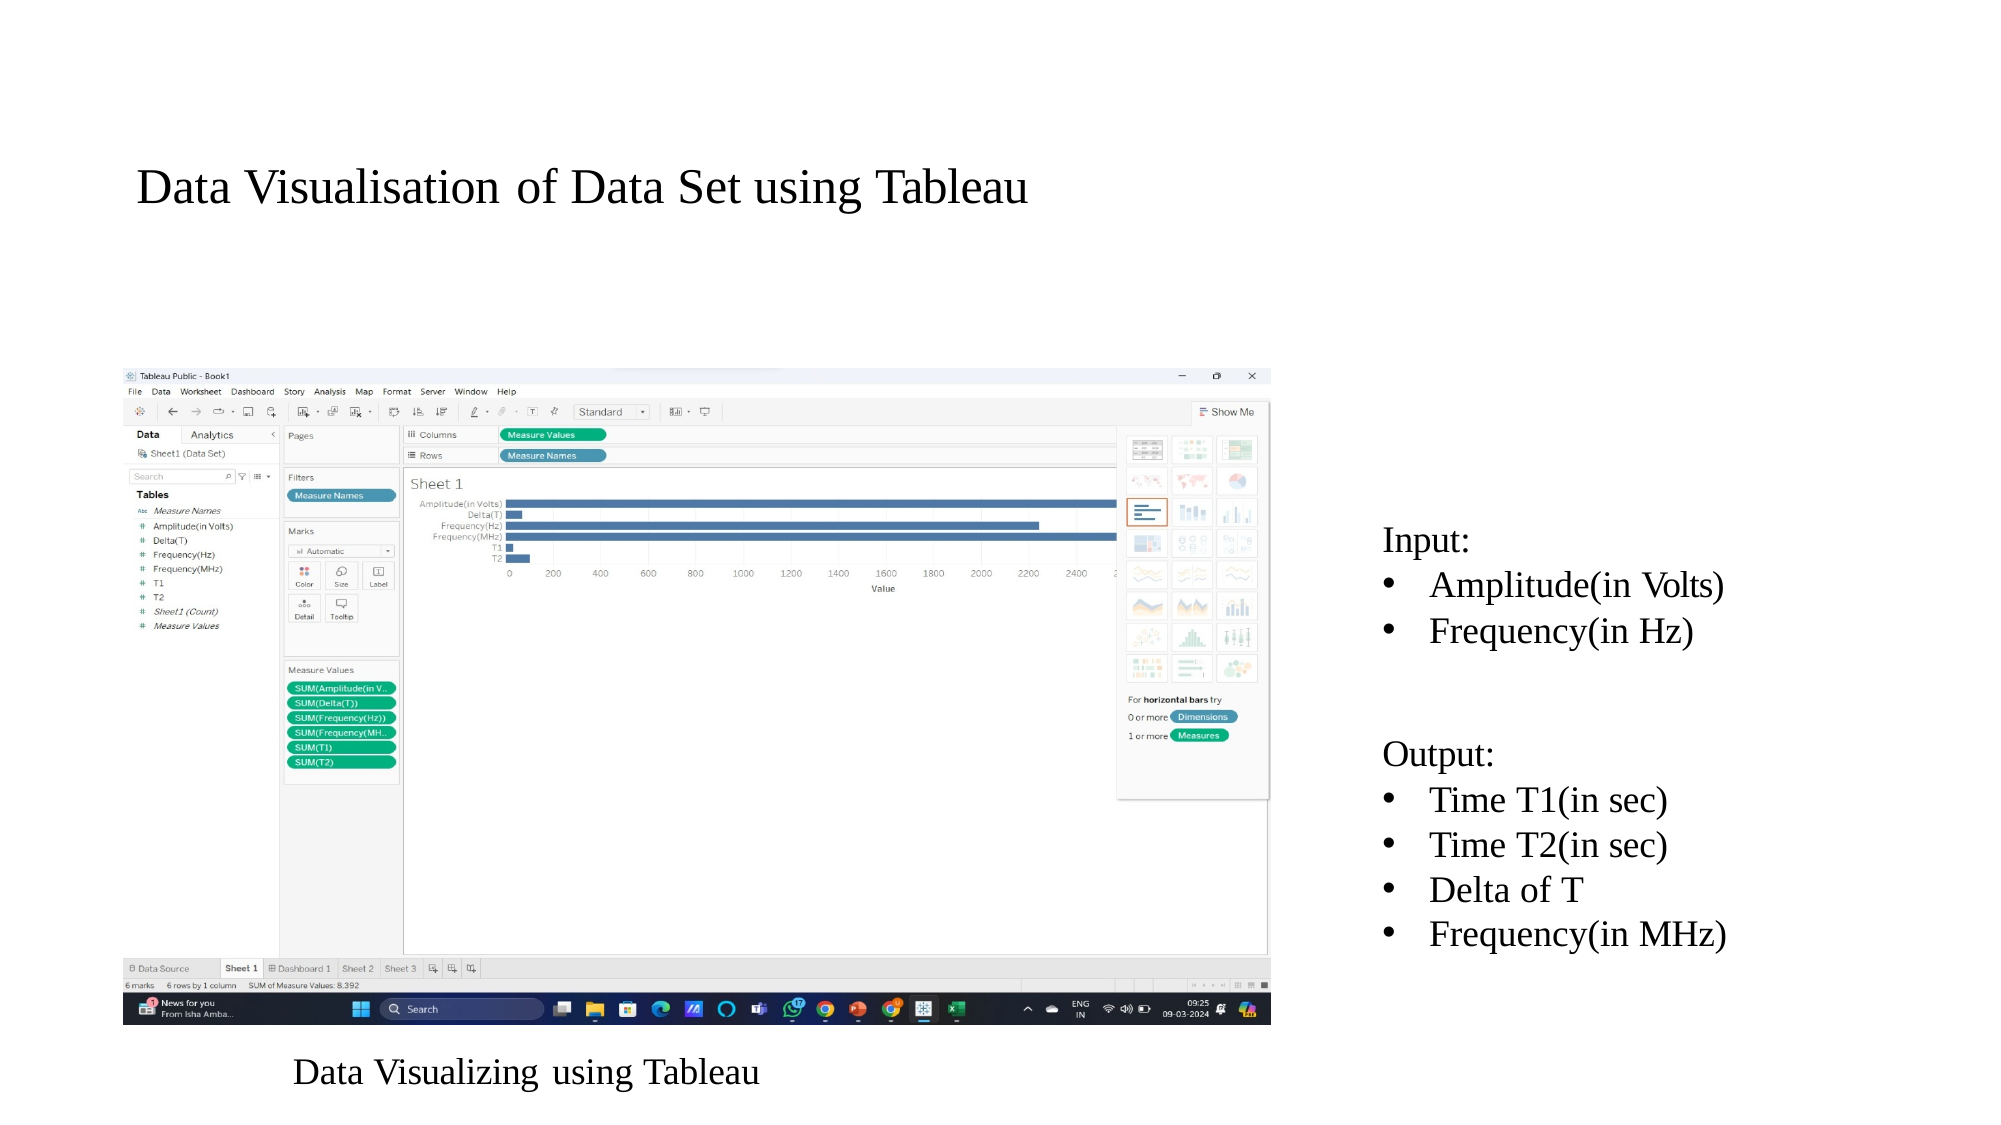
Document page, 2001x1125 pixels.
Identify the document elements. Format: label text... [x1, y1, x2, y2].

picture [123, 368, 1271, 1026]
text_box Input: Amplitude(in Volts) Frequency(in Hz) Output: Time T1(in sec) Time T2(in sec) Delta of T Frequency(in MHz) [1380, 512, 1729, 955]
title Data Visualisation of Data Set using Tableau [113, 140, 1887, 234]
text_box Data Visualizing using Tableau [290, 1044, 763, 1092]
